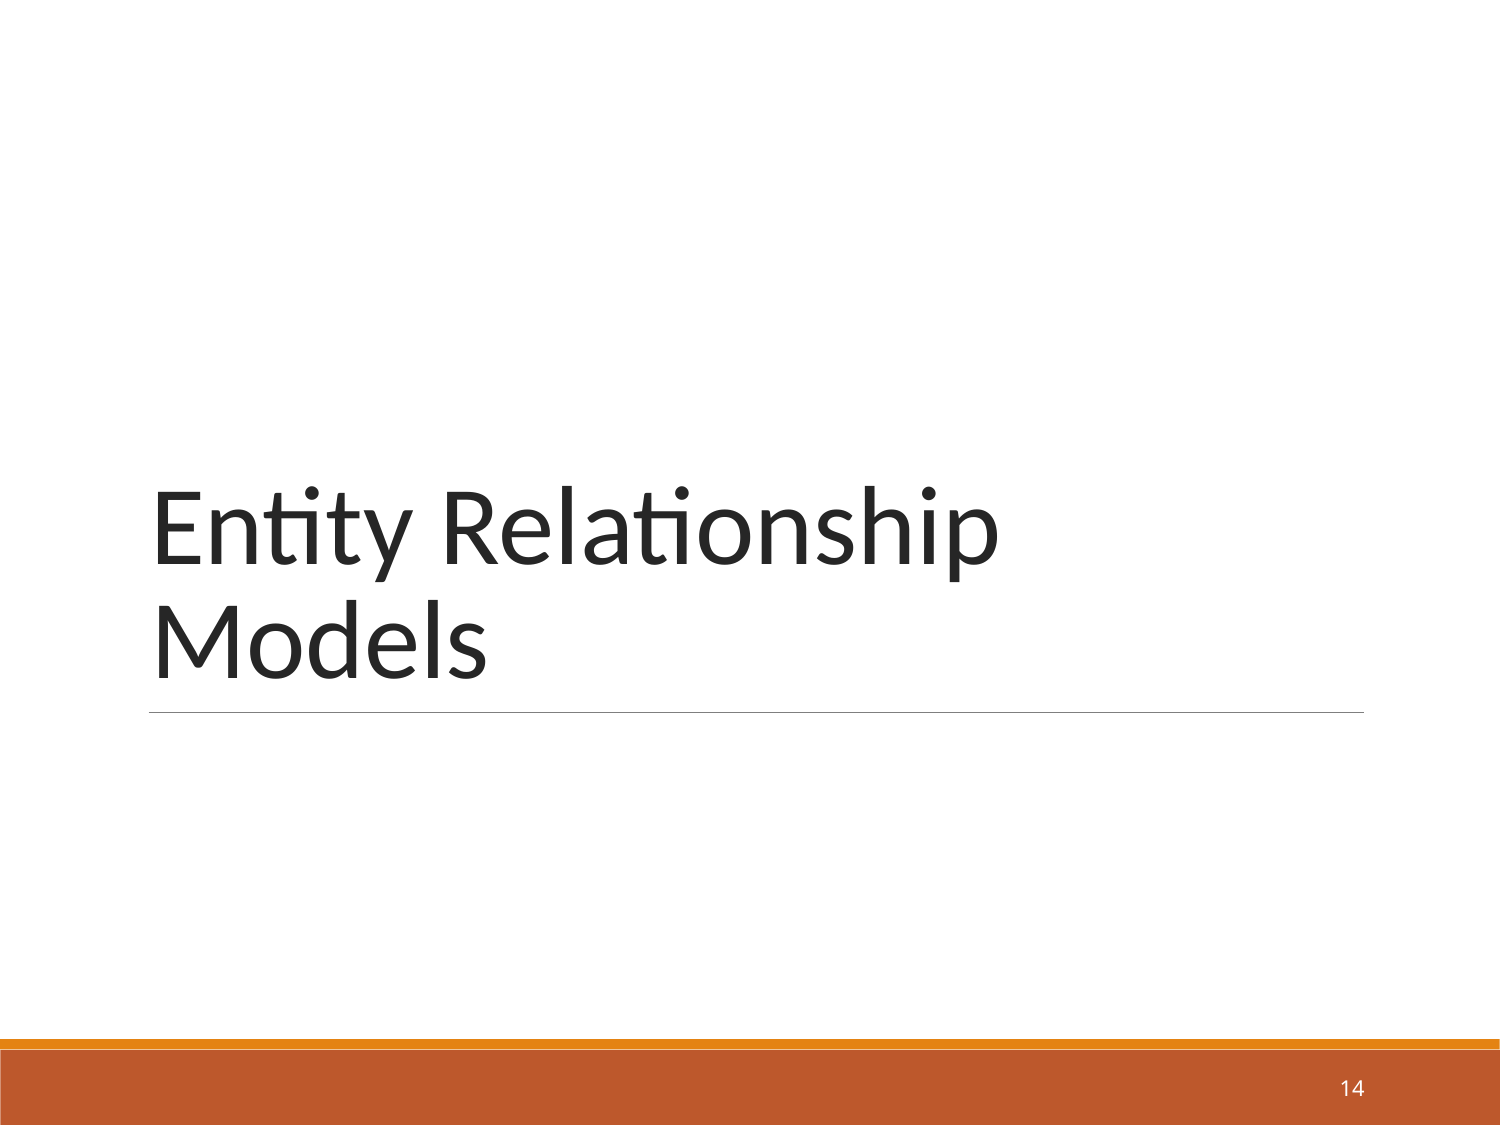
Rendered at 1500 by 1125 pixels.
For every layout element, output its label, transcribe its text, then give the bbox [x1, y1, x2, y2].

slide_number ‹#› [1218, 1059, 1380, 1120]
title Entity Relationship Models [135, 124, 1373, 710]
